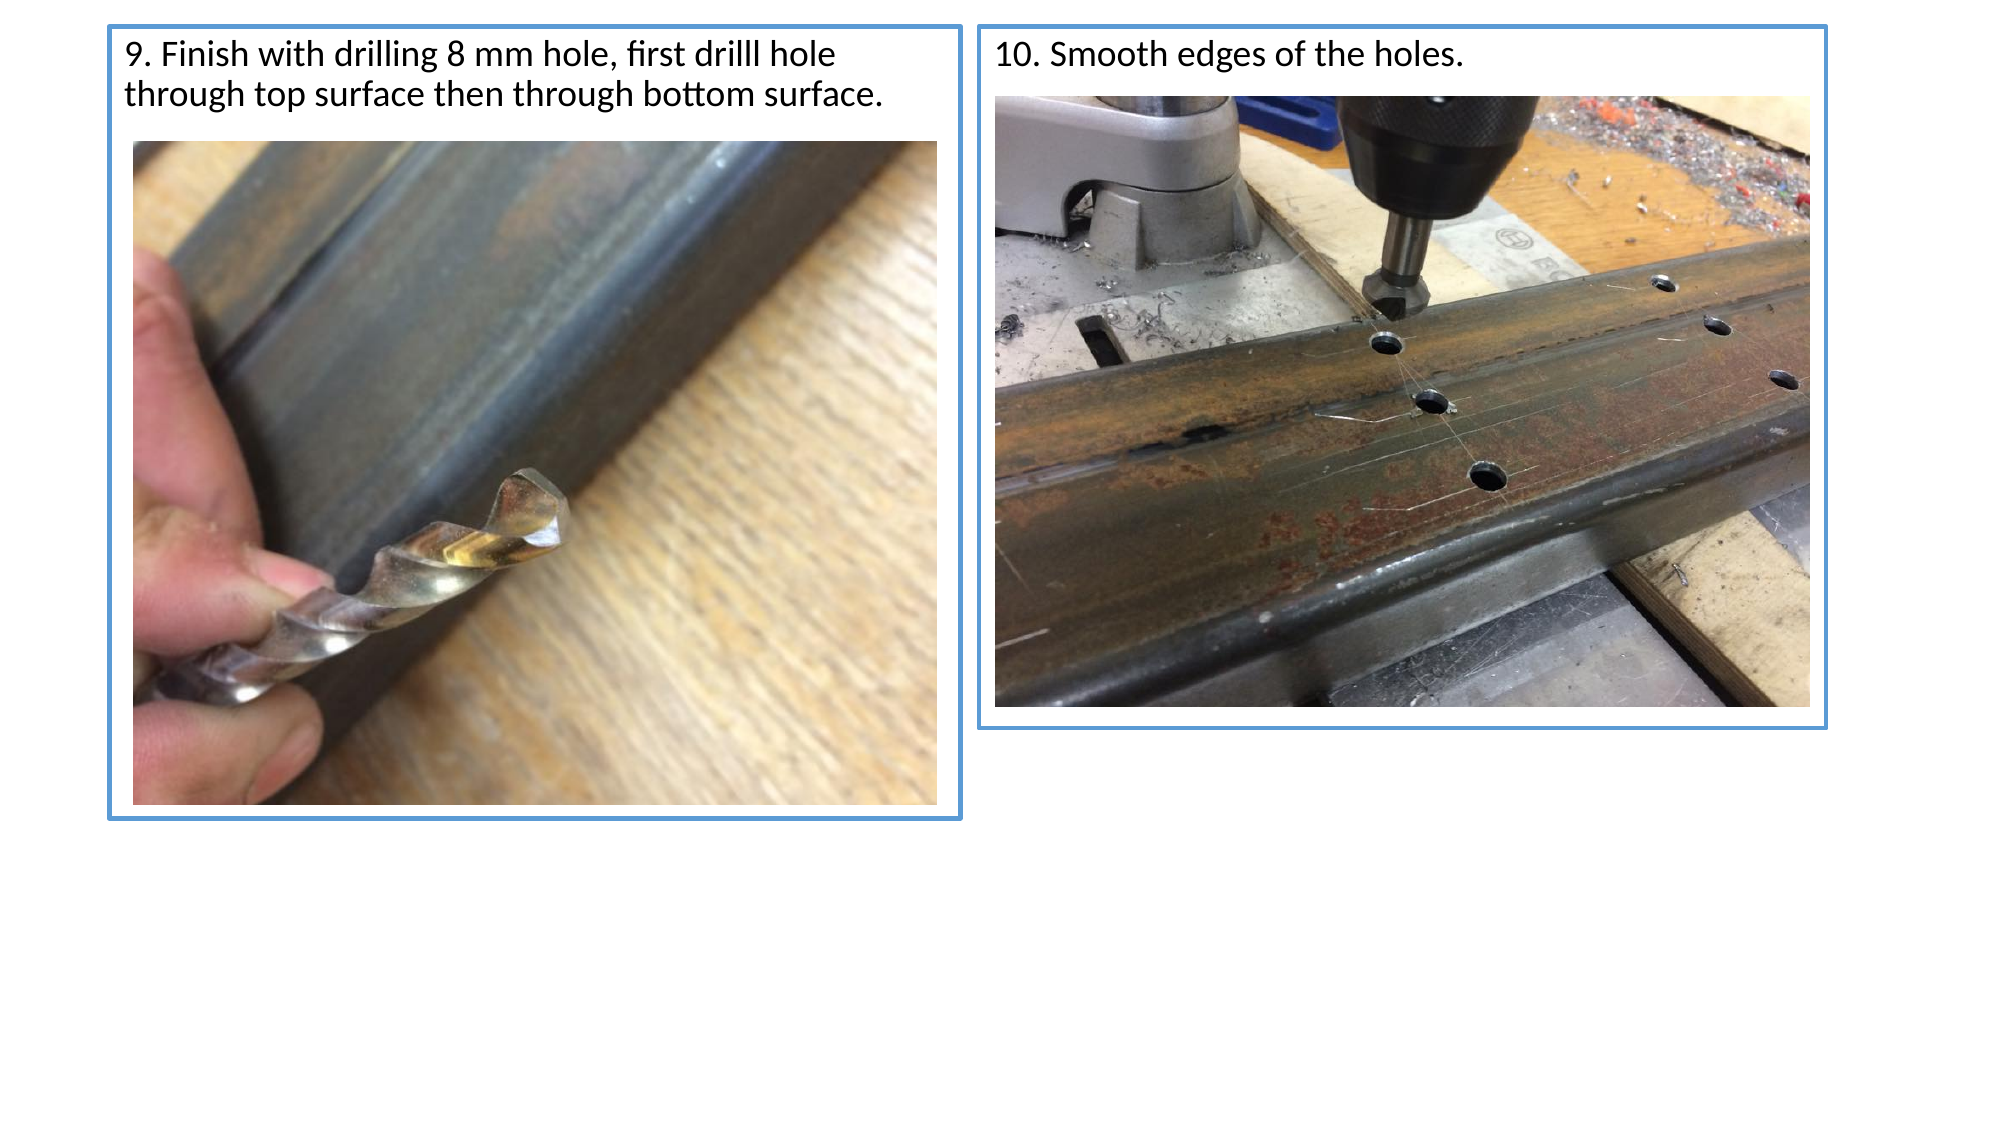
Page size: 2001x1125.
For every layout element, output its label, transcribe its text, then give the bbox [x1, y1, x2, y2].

list 10. Smooth edges of the holes. [978, 26, 1827, 729]
text_box 9. Finish with drilling 8 mm hole, first drilll hole through top surface then through bottom surface. [109, 26, 961, 819]
picture [995, 96, 1810, 707]
picture [128, 141, 942, 805]
